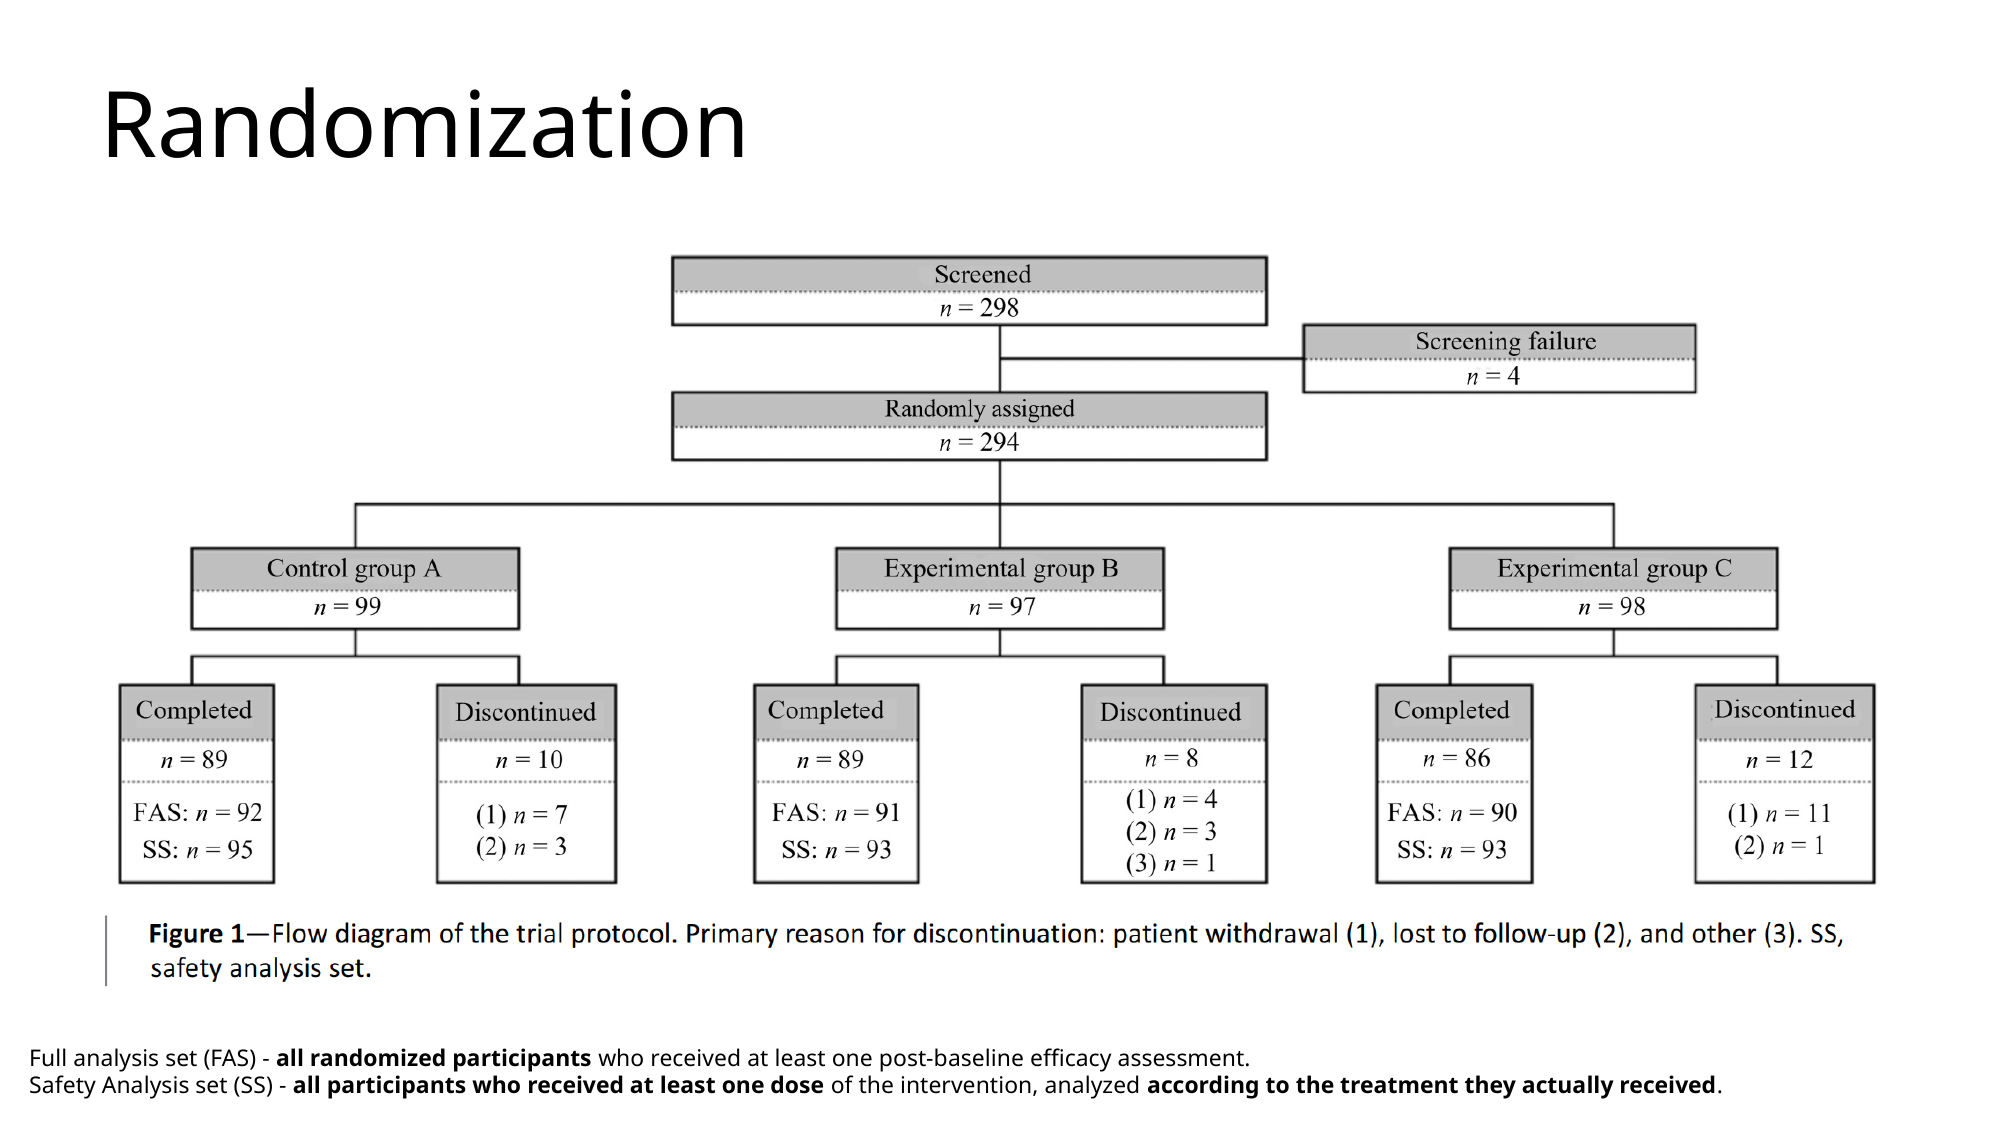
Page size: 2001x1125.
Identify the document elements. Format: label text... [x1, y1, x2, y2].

text_box Full analysis set (FAS) - all randomized participants who received at least one post-baseline efficacy assessment. Safety Analysis set (SS) - all participants who received at least one dose of the intervention, analyzed according to the treatment they actually received. [14, 1036, 1738, 1106]
title Randomization [85, 59, 1915, 197]
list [85, 223, 1915, 1009]
